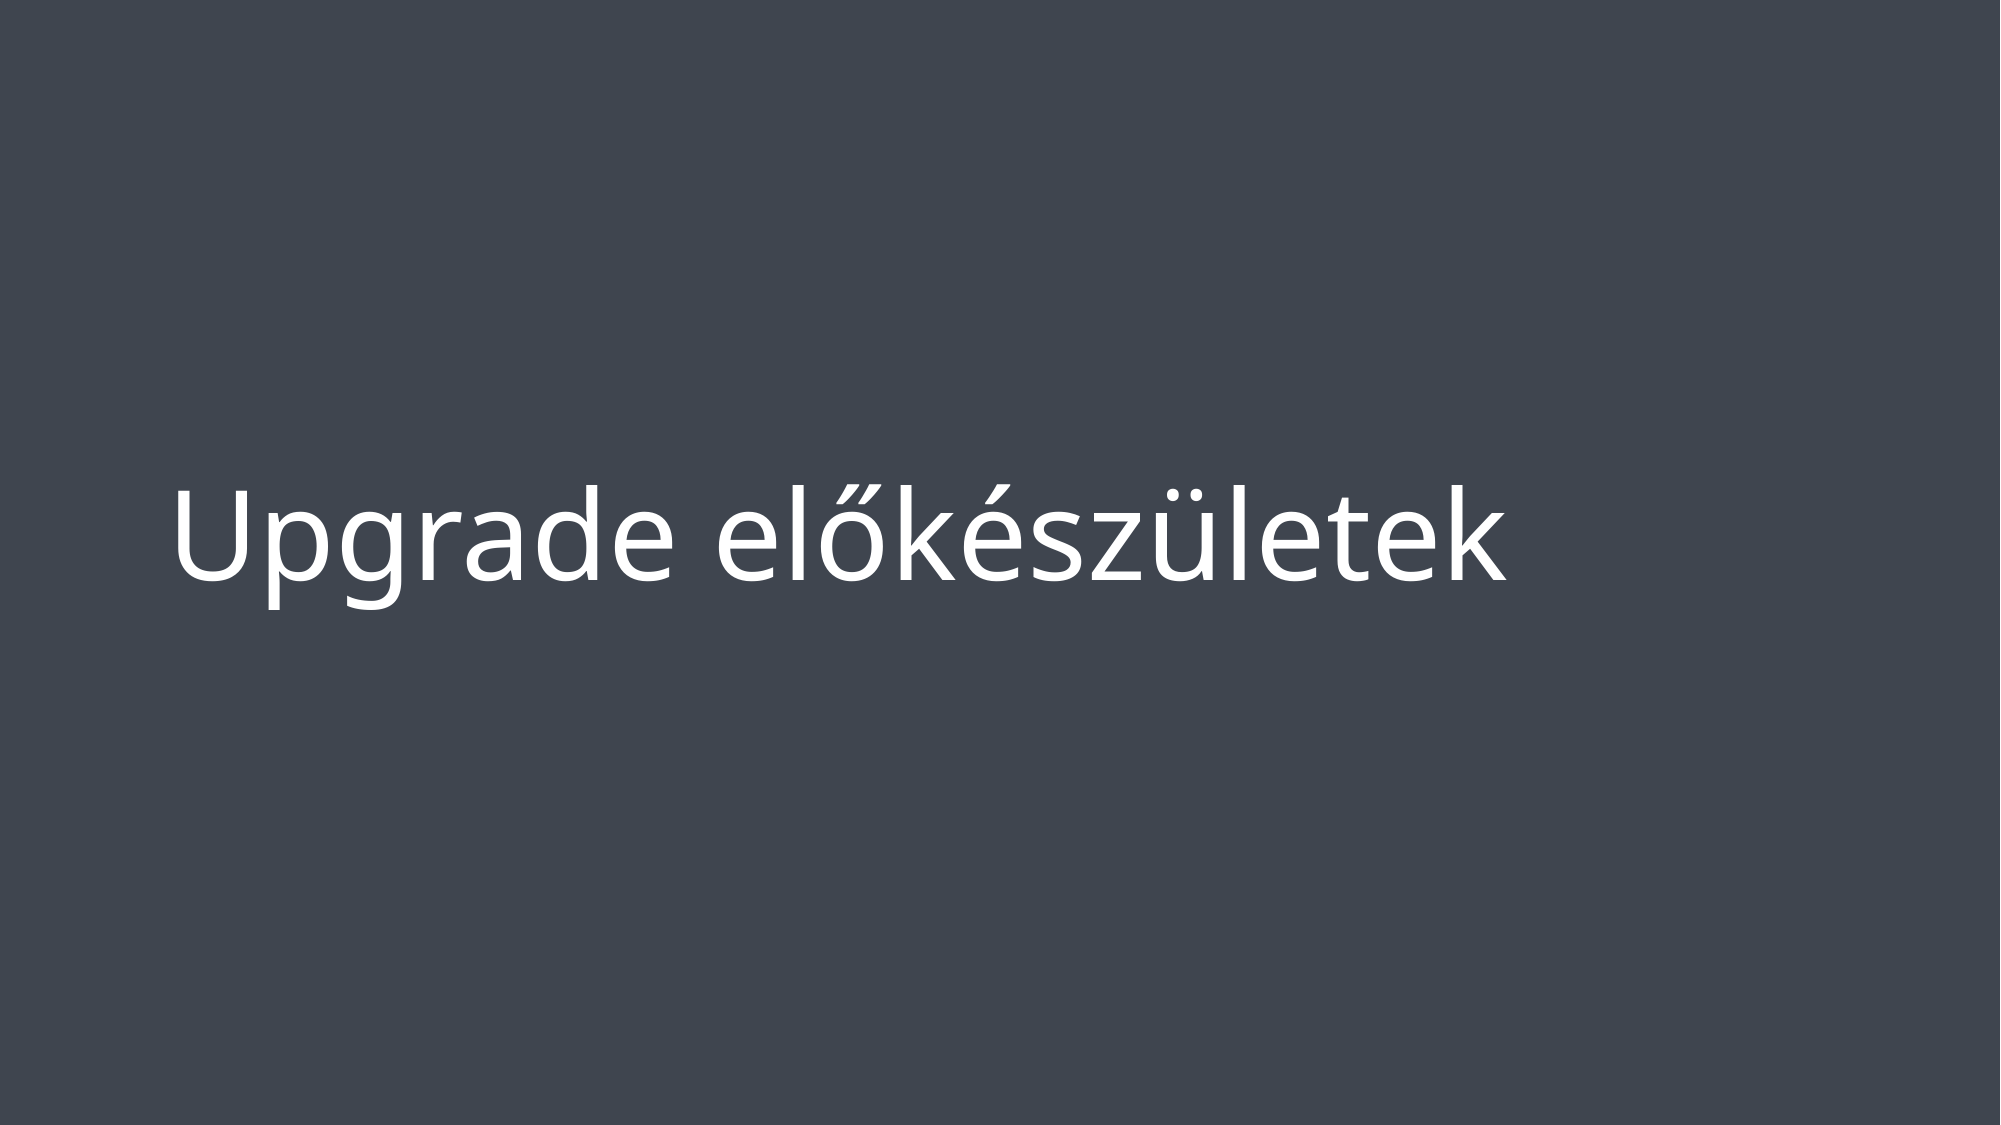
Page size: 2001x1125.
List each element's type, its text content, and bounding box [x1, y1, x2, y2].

title Upgrade előkészületek [152, 344, 1885, 736]
